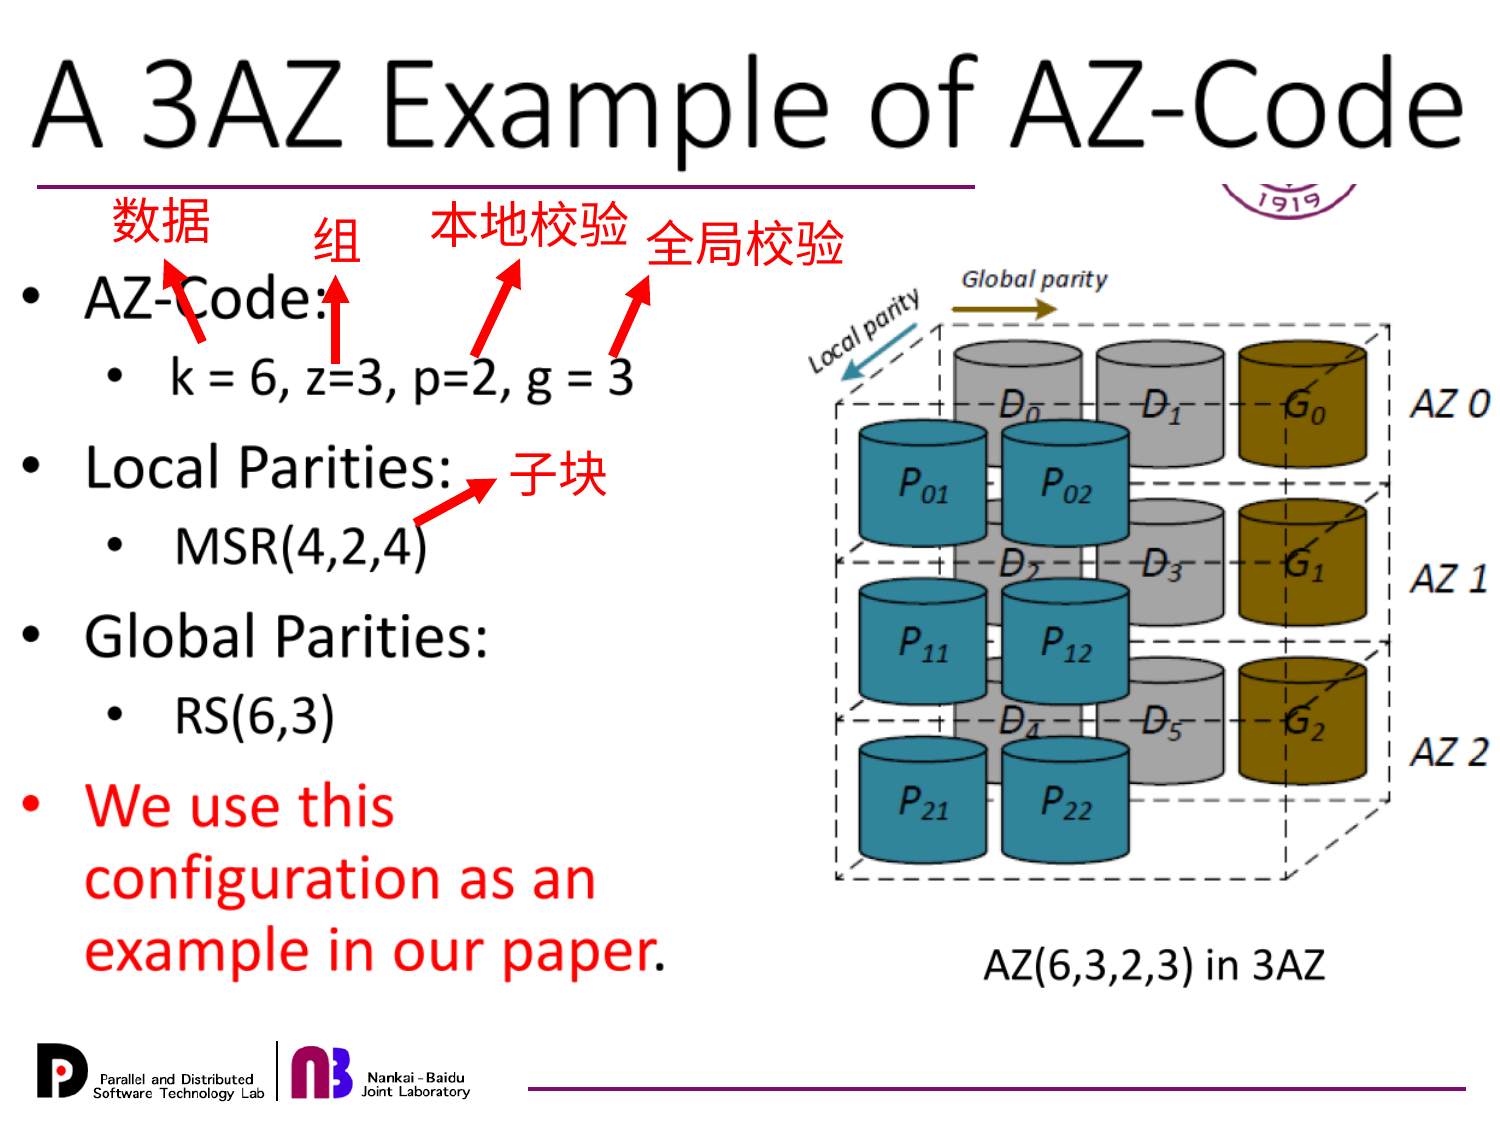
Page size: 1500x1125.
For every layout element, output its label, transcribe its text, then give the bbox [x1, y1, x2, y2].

text_box 组 [297, 202, 381, 243]
picture [0, 0, 1500, 1125]
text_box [473, 258, 520, 357]
text_box 数据 [96, 184, 230, 243]
text_box 全局校验 [668, 205, 884, 243]
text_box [612, 274, 649, 357]
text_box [163, 258, 203, 343]
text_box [414, 478, 498, 524]
text_box 本地校验 [414, 186, 668, 243]
